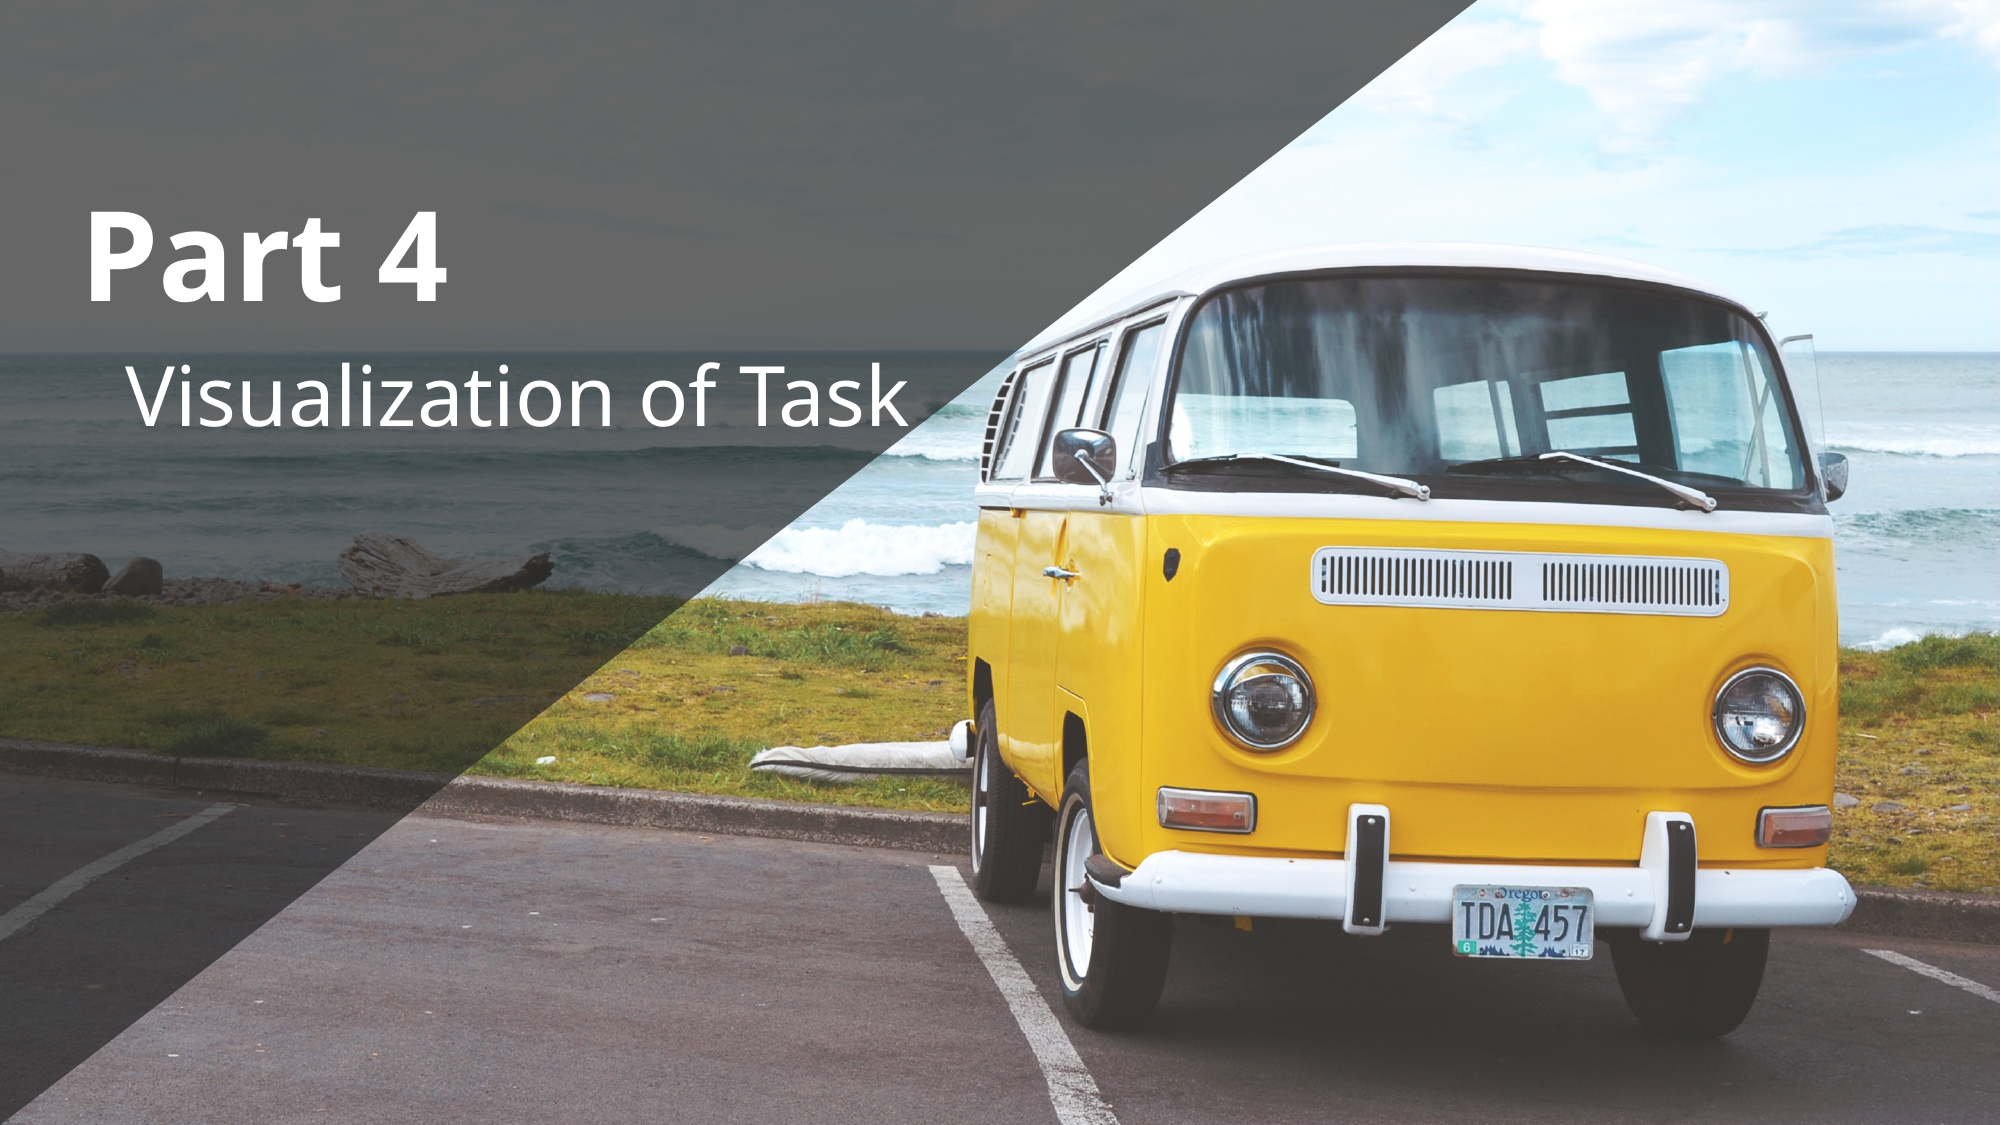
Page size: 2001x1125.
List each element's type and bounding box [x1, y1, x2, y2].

picture [1478, 0, 2000, 1125]
text_box [0, 0, 1478, 1125]
